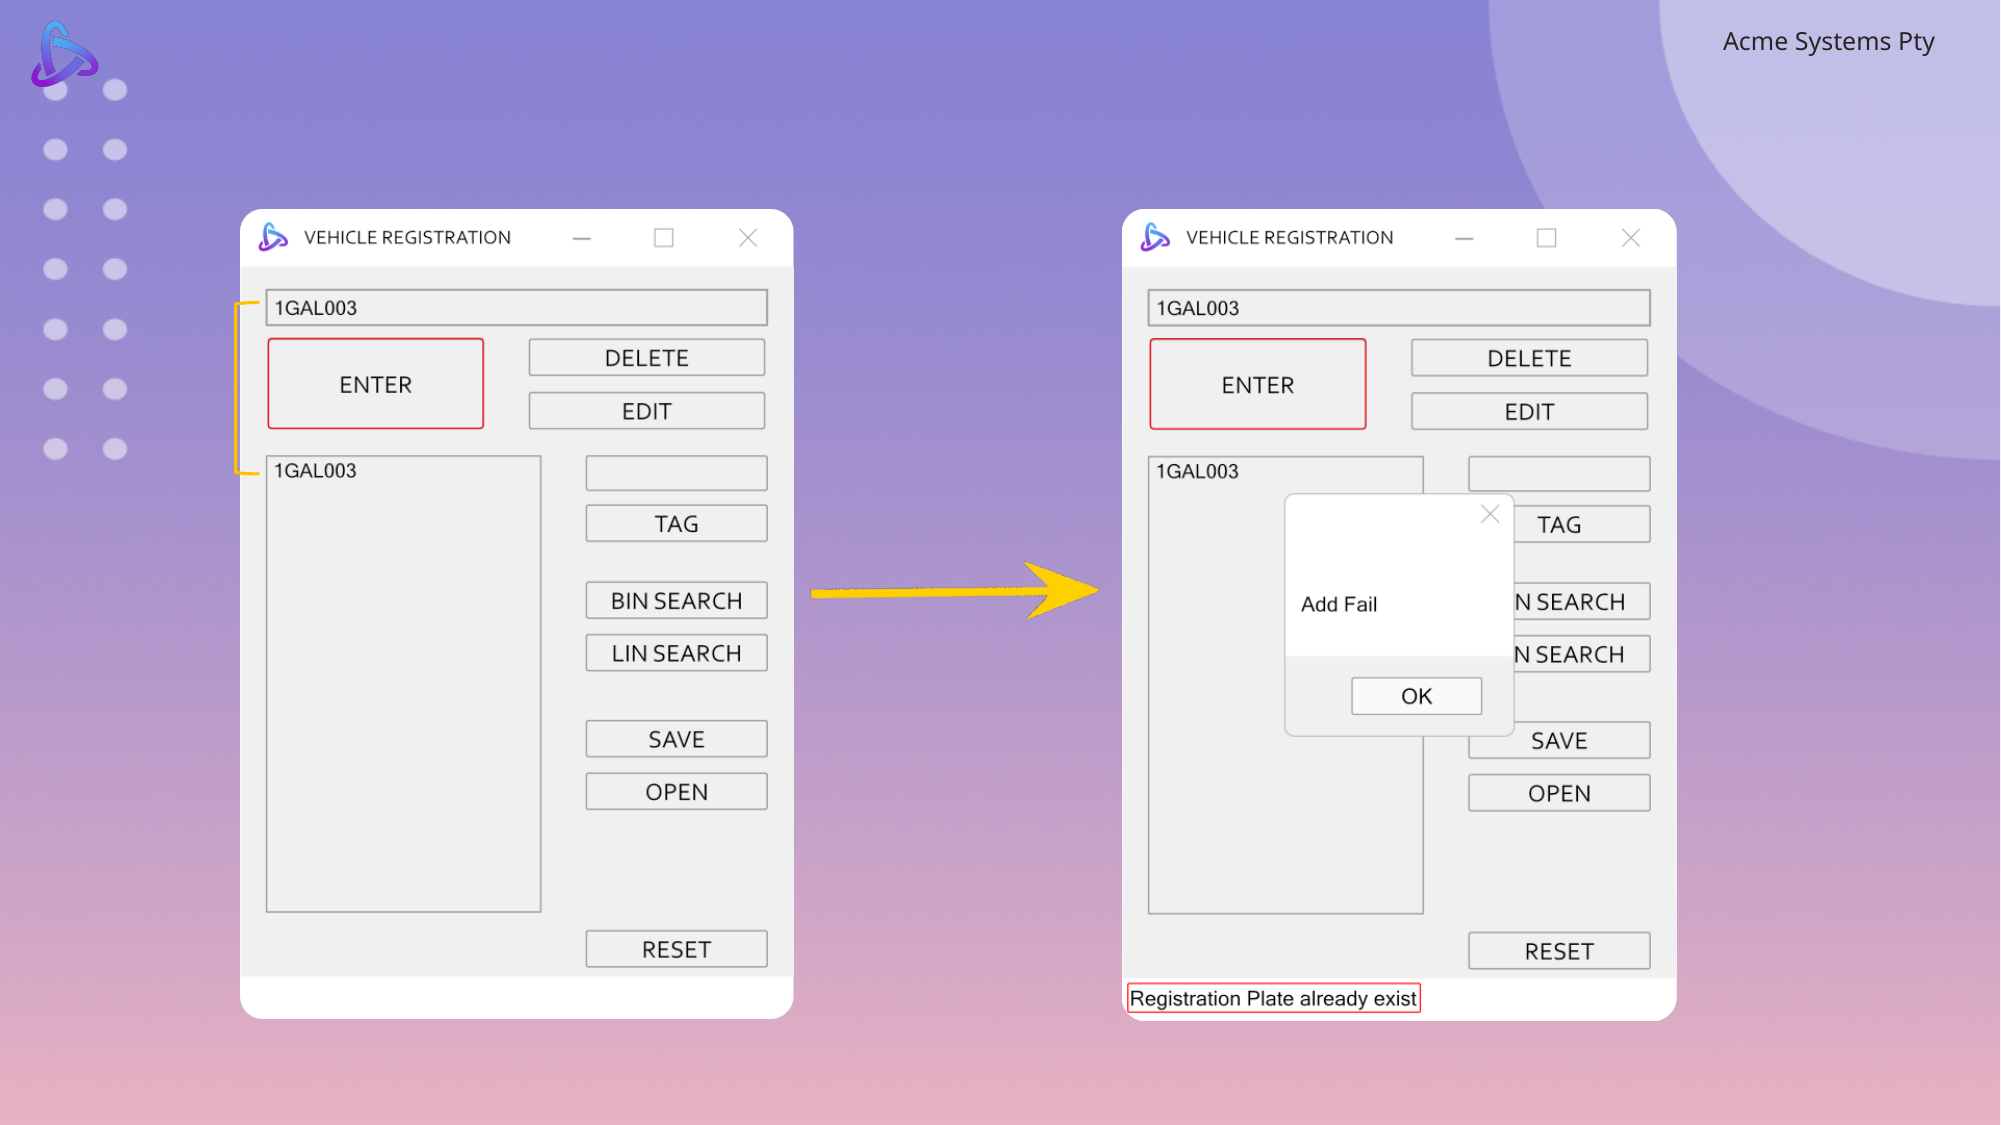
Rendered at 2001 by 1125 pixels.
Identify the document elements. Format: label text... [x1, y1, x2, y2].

picture [0, 0, 2001, 1125]
text_box Acme Systems Pty [1708, 17, 2000, 63]
text_box [234, 301, 240, 475]
